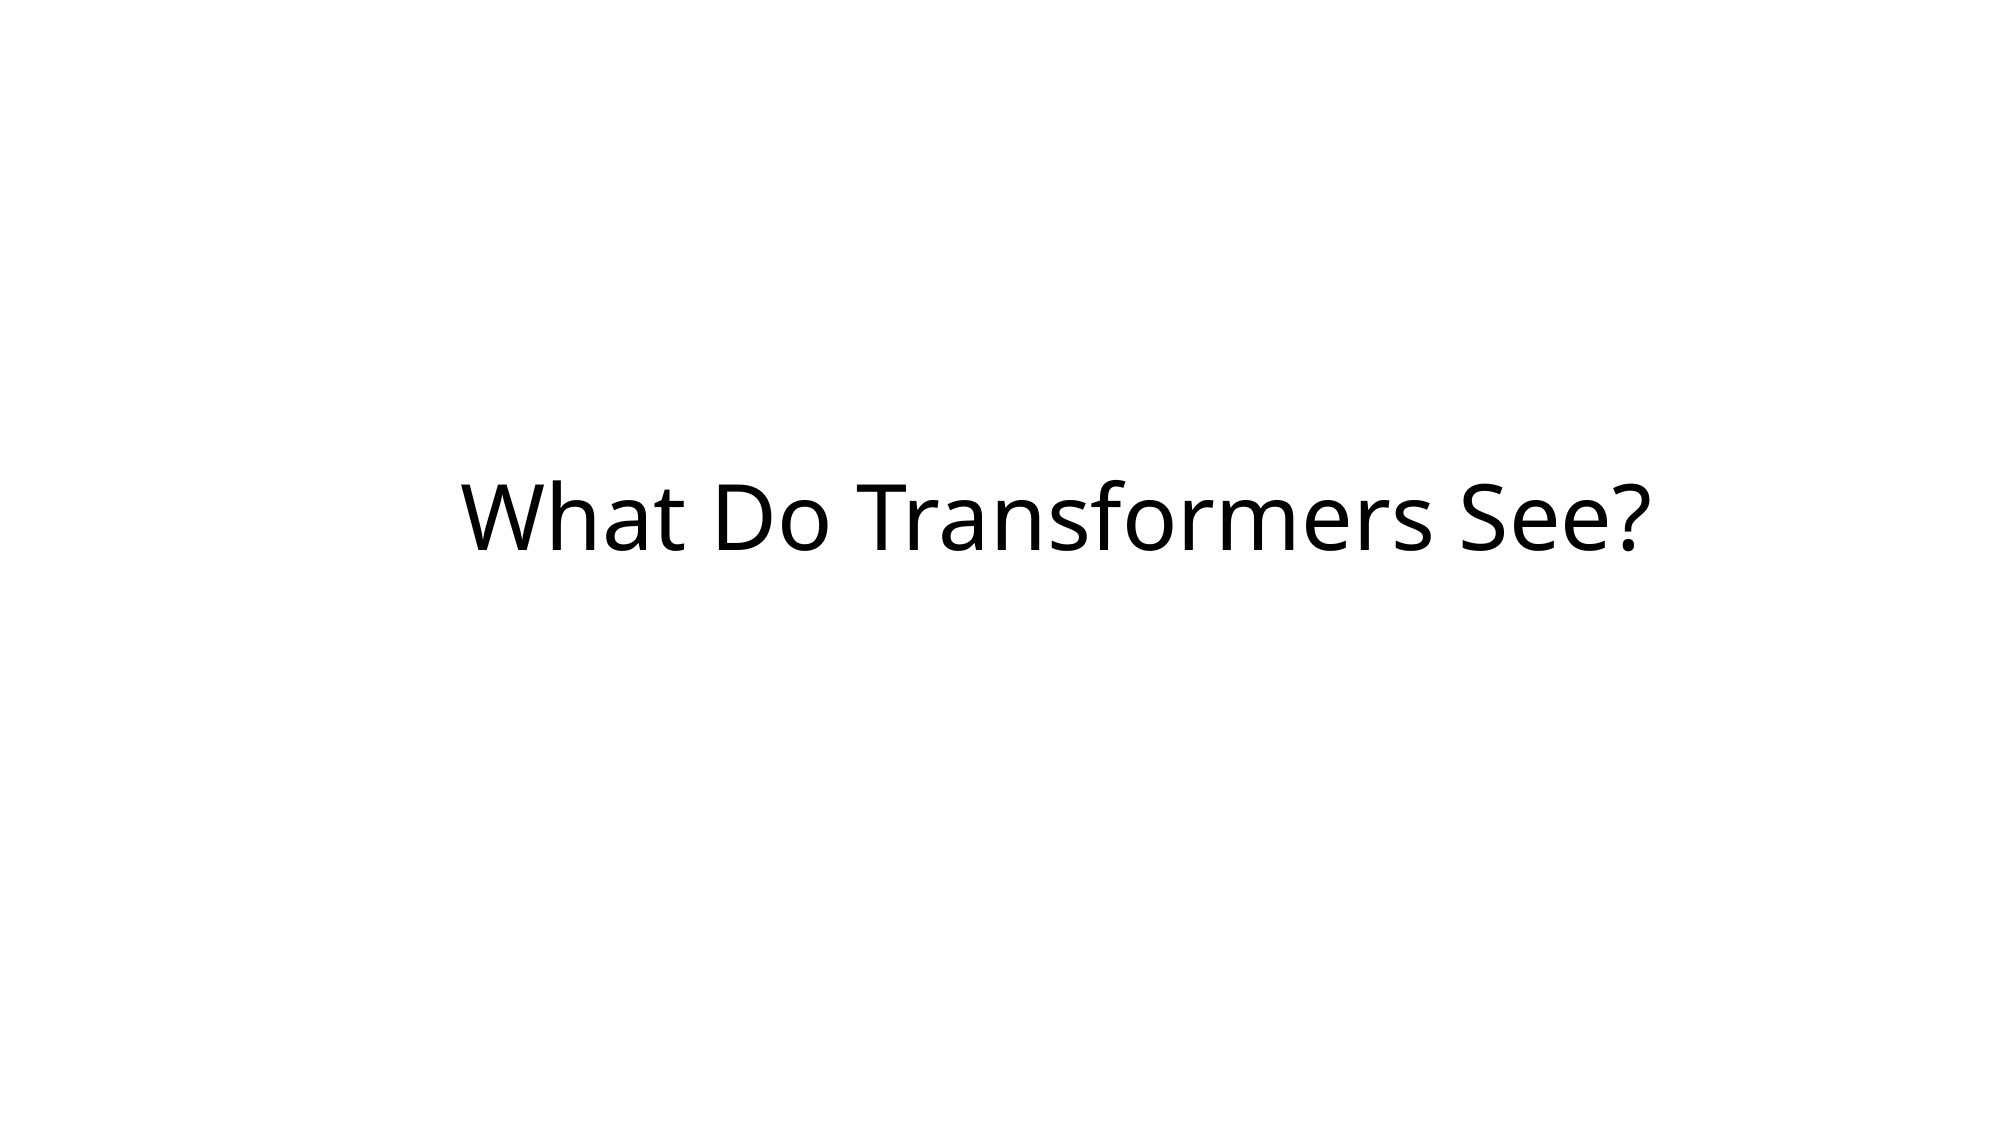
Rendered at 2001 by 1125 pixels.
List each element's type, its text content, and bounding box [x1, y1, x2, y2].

title What Do Transformers See? [249, 341, 1864, 576]
